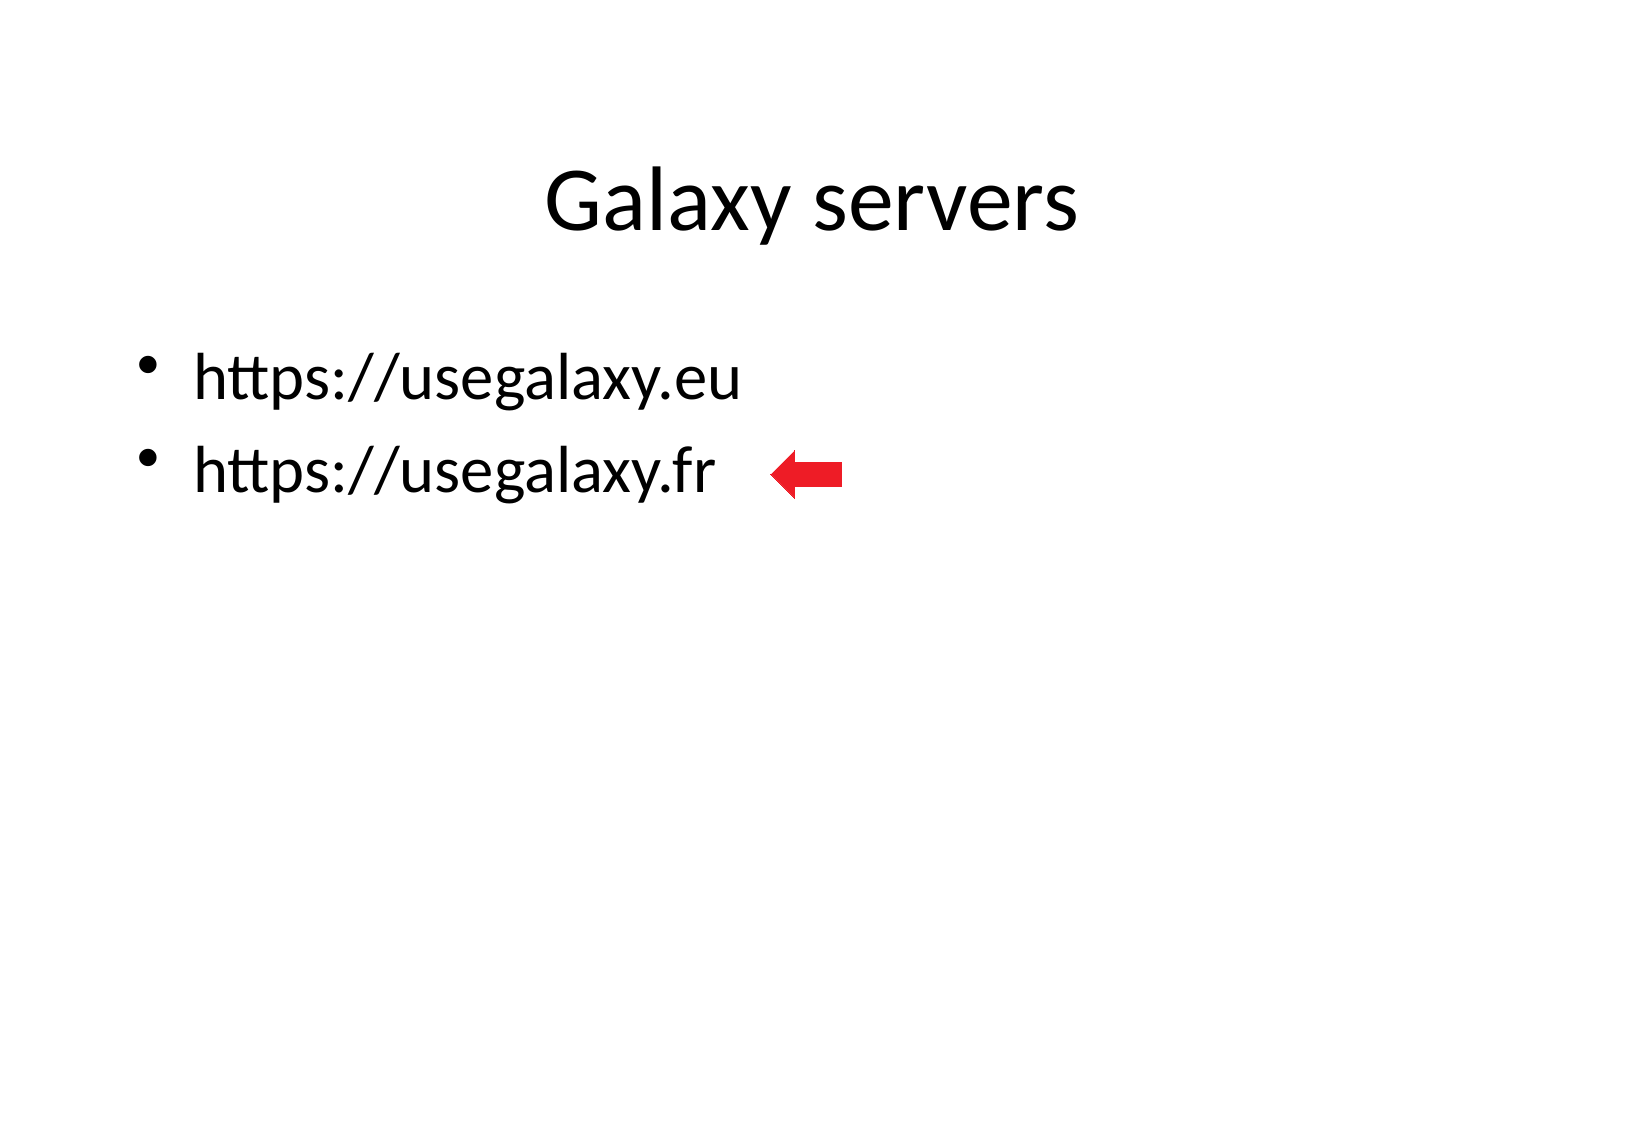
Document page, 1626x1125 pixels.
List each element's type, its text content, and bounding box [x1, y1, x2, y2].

title Galaxy servers [121, 99, 1504, 288]
text_box [770, 450, 842, 499]
list https://usegalaxy.eu https://usegalaxy.fr [121, 324, 1504, 1000]
